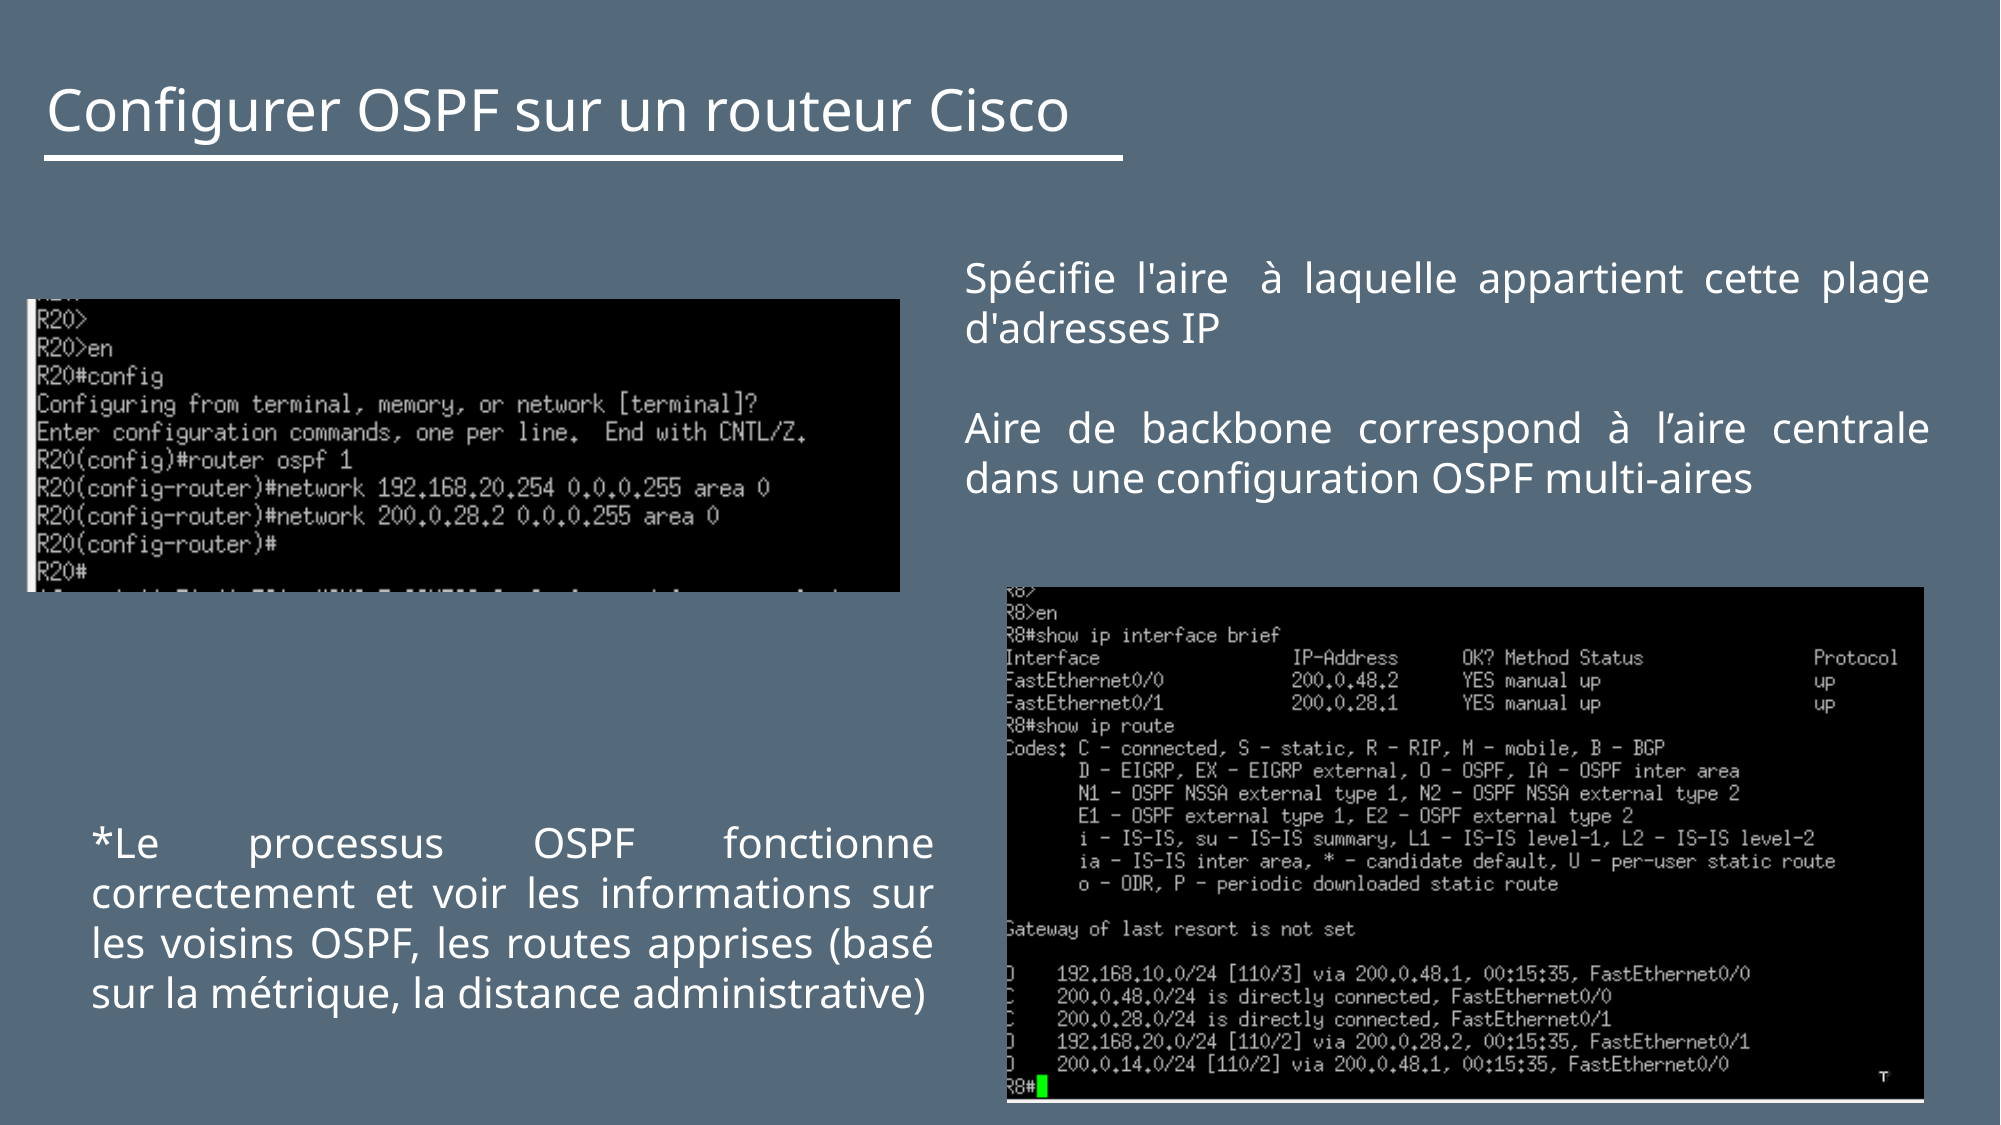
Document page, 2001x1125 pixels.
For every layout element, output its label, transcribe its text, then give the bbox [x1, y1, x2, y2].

text_box *Le processus OSPF fonctionne correctement et voir les informations sur les voisins OSPF, les routes apprises (basé sur la métrique, la distance administrative) [76, 809, 950, 1025]
text_box Spécifie l'aire à laquelle appartient cette plage d'adresses IP Aire de backbone correspond à l’aire centrale dans une configuration OSPF multi-aires [949, 244, 1946, 510]
picture [26, 299, 900, 592]
text_box Configurer OSPF sur un routeur Cisco [31, 65, 1510, 151]
picture [1007, 587, 1924, 1103]
